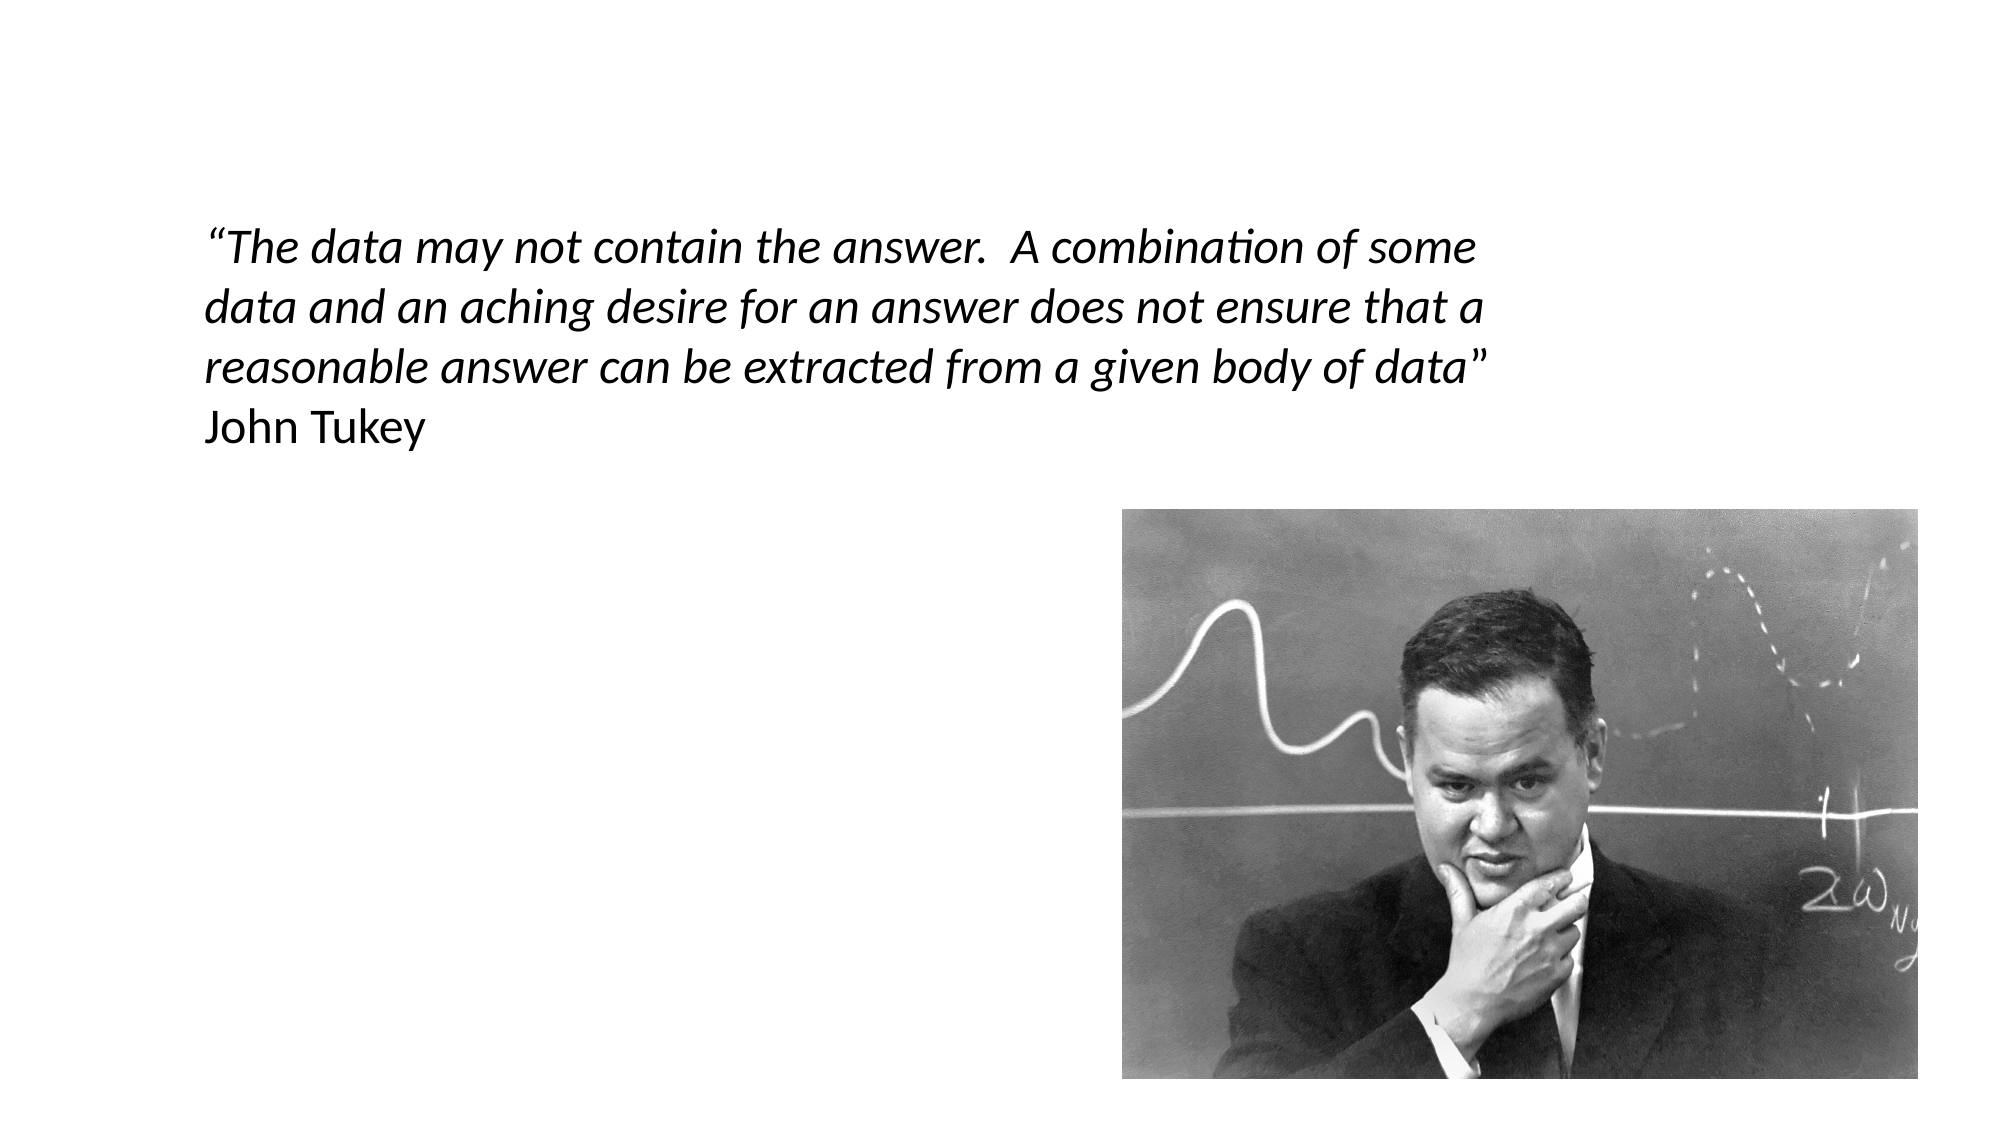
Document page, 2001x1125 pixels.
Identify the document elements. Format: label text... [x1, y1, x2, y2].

picture [1122, 509, 1918, 1079]
text_box “The data may not contain the answer. A combination of some data and an aching desire for an answer does not ensure that a reasonable answer can be extracted from a given body of data” John Tukey [189, 205, 1549, 461]
